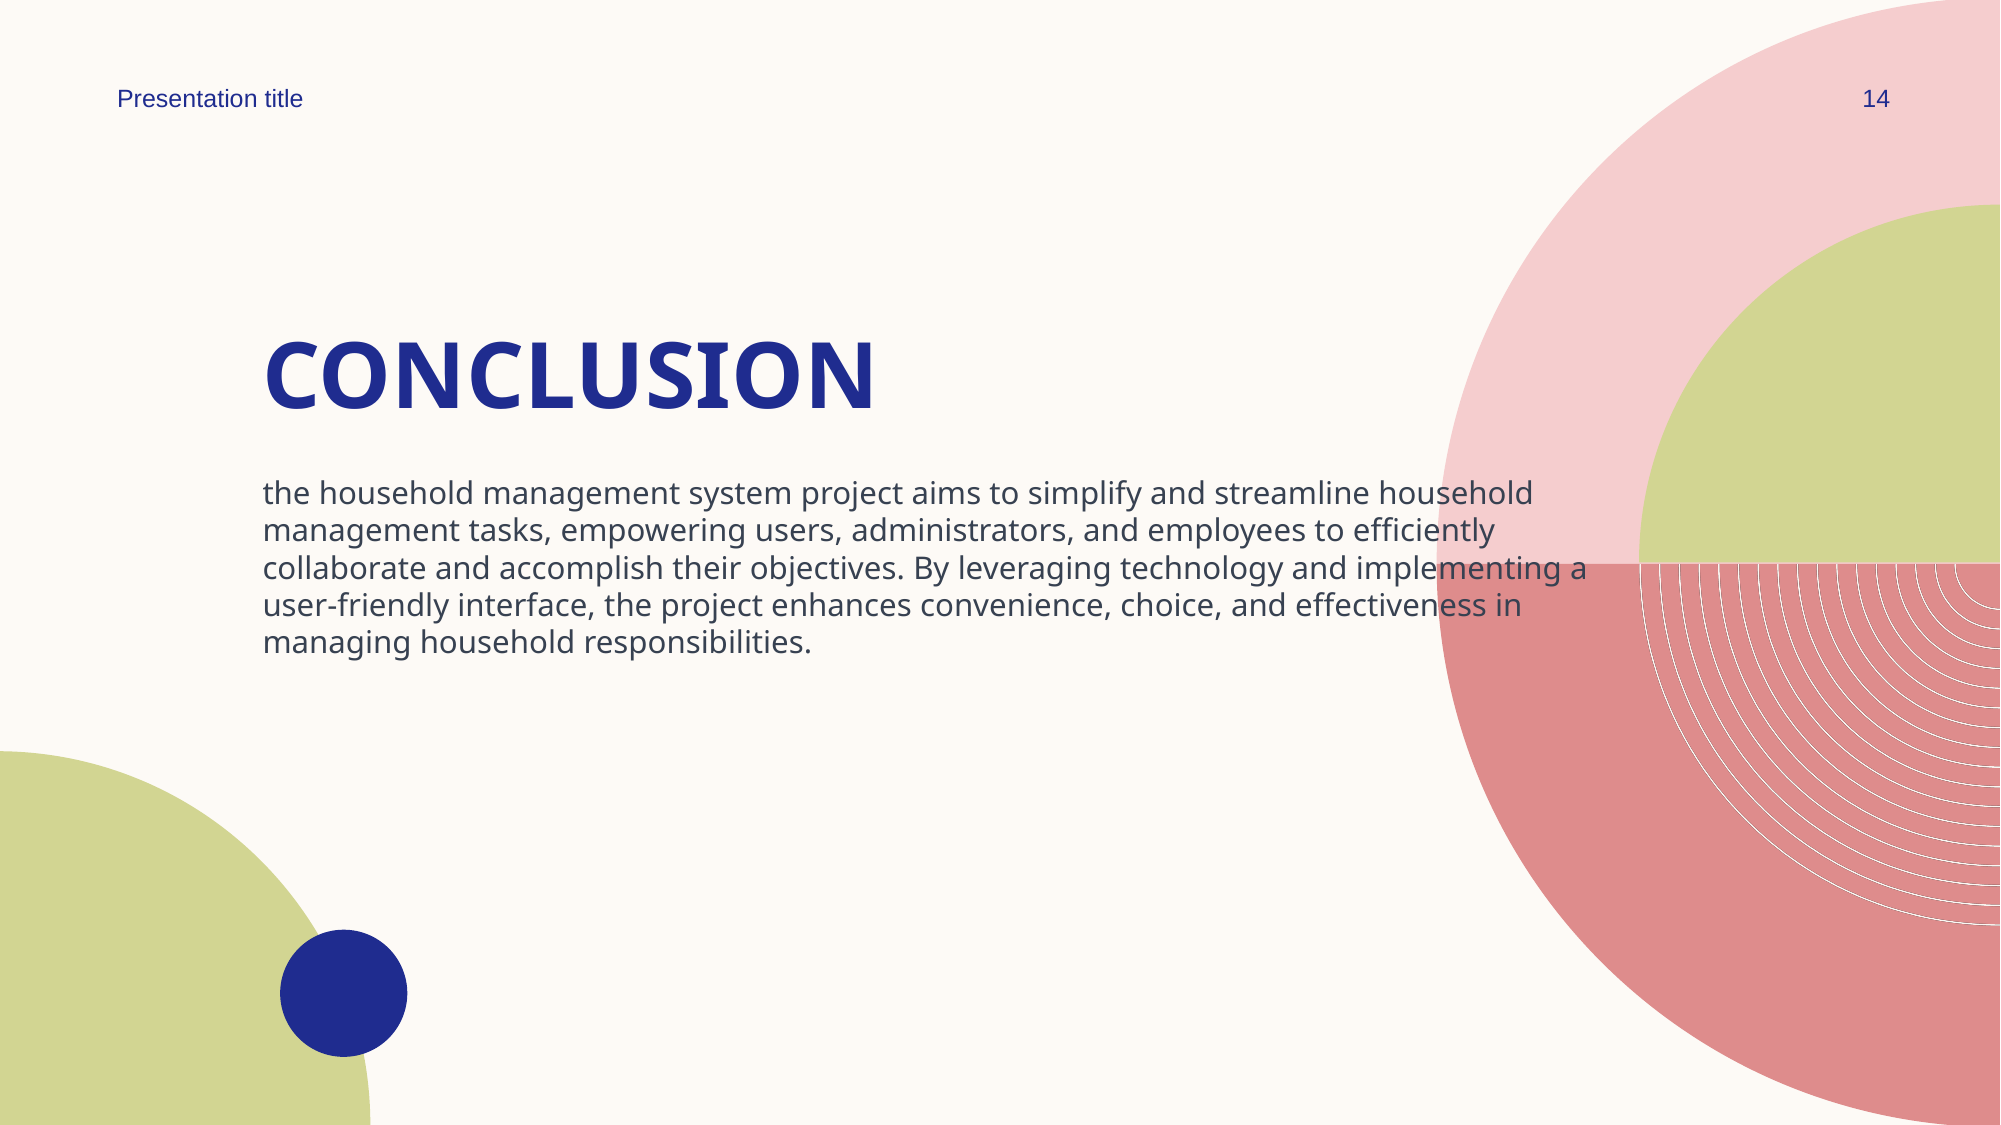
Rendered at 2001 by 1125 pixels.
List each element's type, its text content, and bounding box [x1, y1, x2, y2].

picture [1639, 564, 2000, 926]
slide_number 14 [1795, 75, 1958, 120]
list the household management system project aims to simplify and streamline household management tasks, empowering users, administrators, and employees to efficiently collaborate and accomplish their objectives. By leveraging technology and implementing a user-friendly interface, the project enhances convenience, choice, and effectiveness in managing household responsibilities. [247, 465, 1608, 909]
title conclusion [247, 308, 1358, 435]
footer Presentation title [101, 75, 627, 120]
